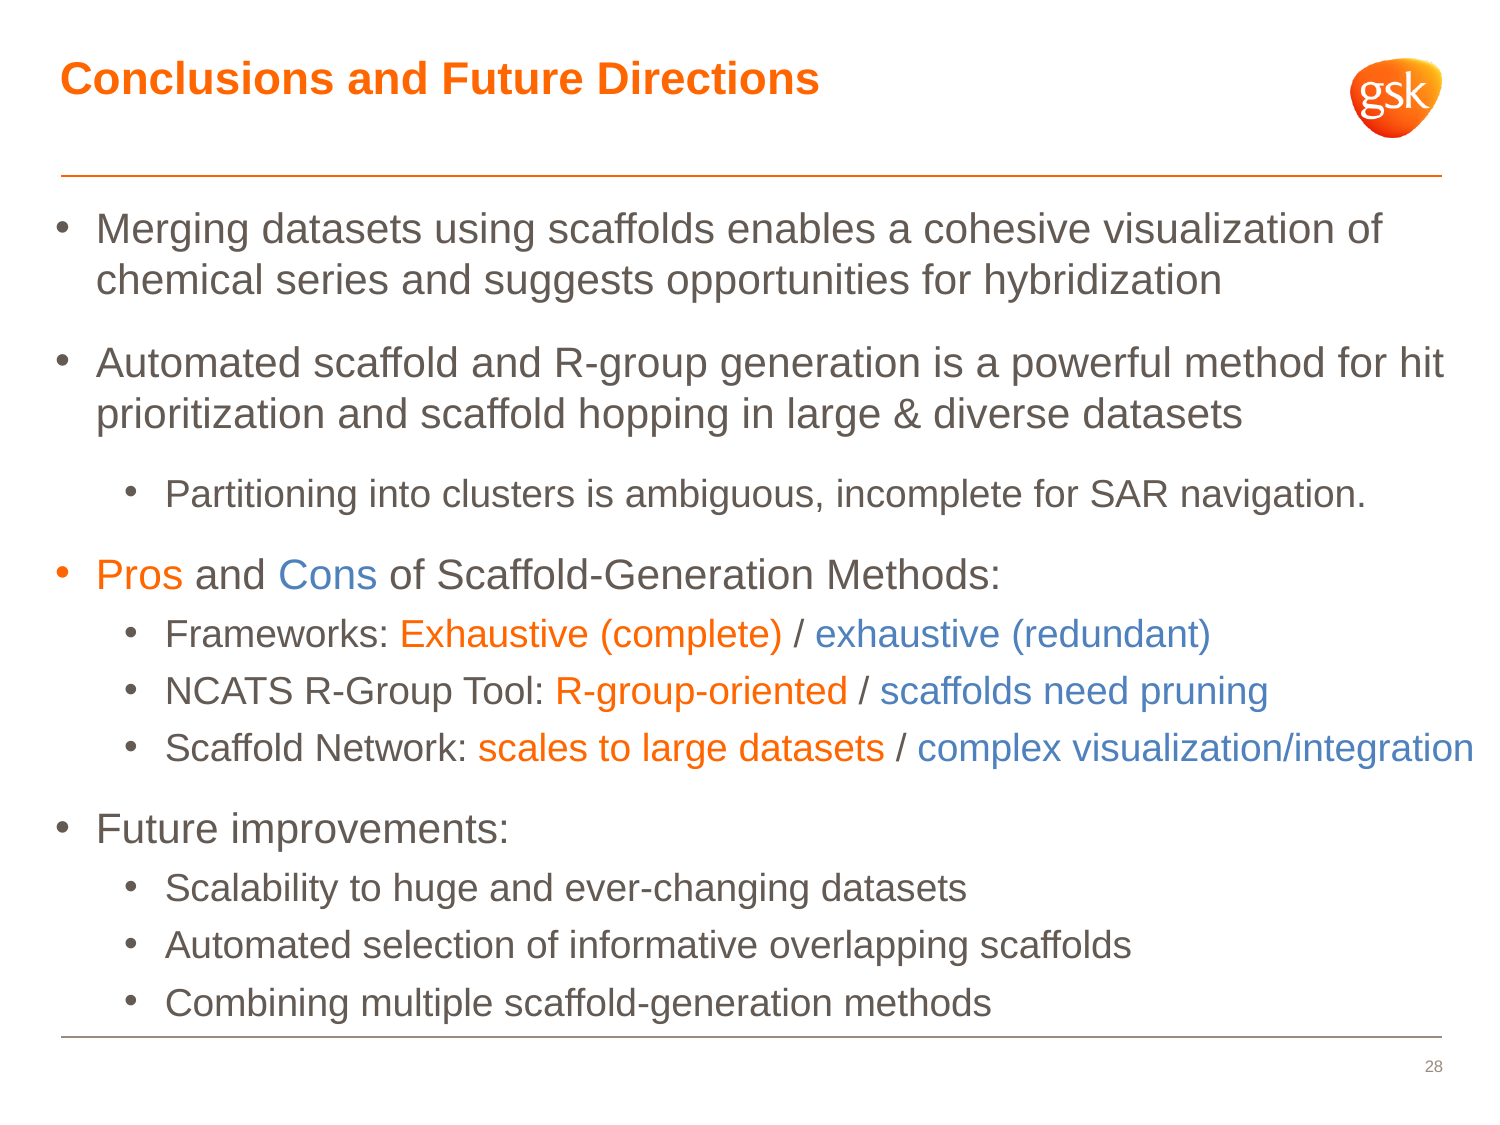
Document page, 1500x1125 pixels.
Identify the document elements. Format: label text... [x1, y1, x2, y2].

slide_number 28 [1307, 1055, 1444, 1116]
title Conclusions and Future Directions [59, 48, 1303, 104]
picture [1350, 58, 1442, 138]
text_box Merging datasets using scaffolds enables a cohesive visualization of chemical series and suggests opportunities for hybridization Automated scaffold and R-group generation is a powerful method for hit prioritization and scaffold hopping in large & diverse datasets Partitioning into clusters is ambiguous, incomplete for SAR navigation. Pros and Cons of Scaffold-Generation Methods: Frameworks: Exhaustive (complete) / exhaustive (redundant) NCATS R-Group Tool: R-group-oriented / scaffolds need pruning Scaffold Network: scales to large datasets / complex visualization/integration Future improvements: Scalability to huge and ever-changing datasets Automated selection of informative overlapping scaffolds Combining multiple scaffold-generation methods [0, 193, 1500, 1047]
